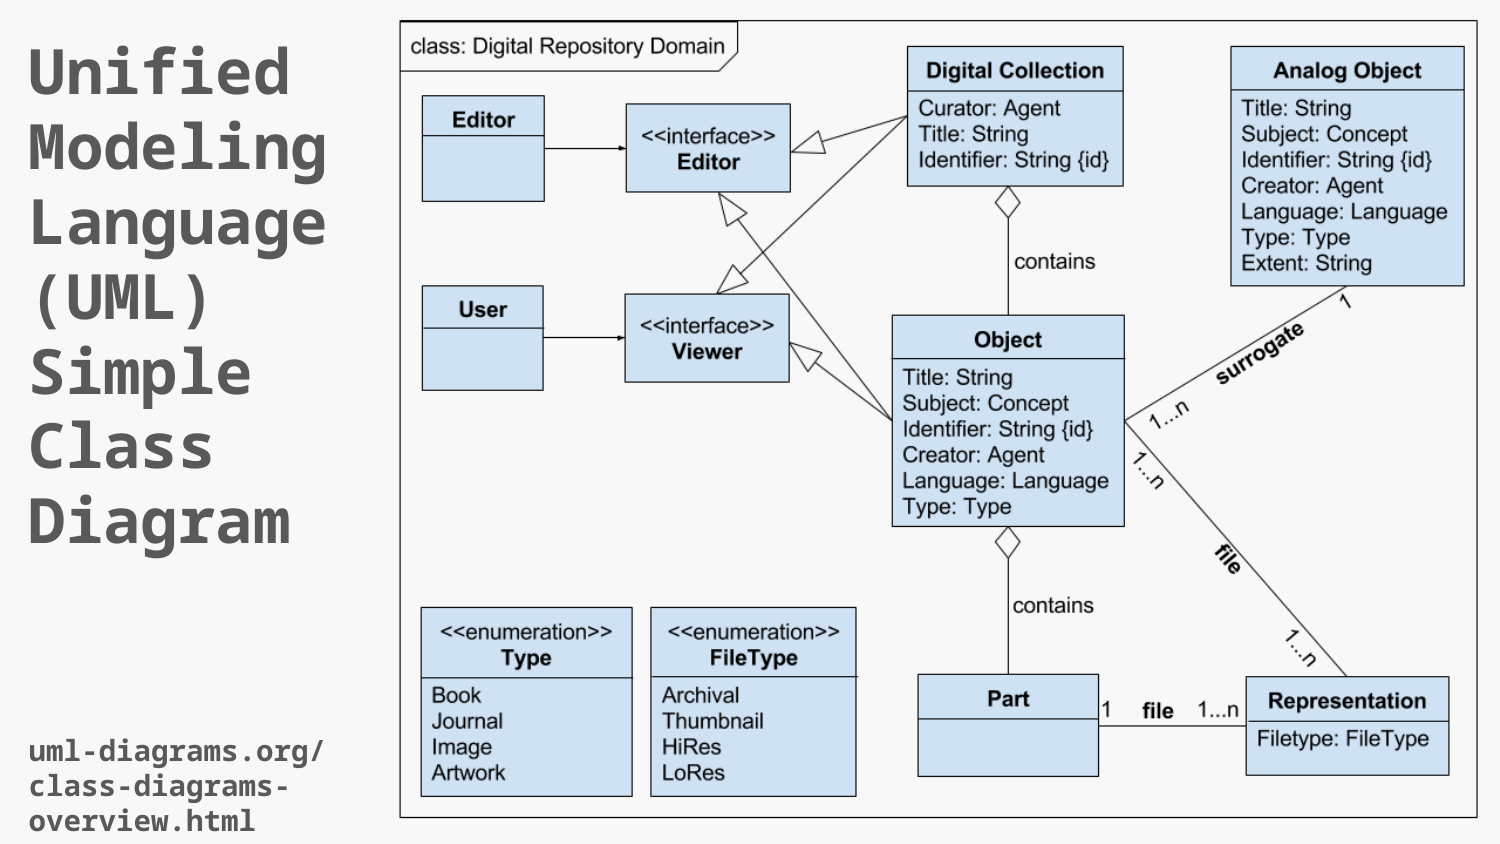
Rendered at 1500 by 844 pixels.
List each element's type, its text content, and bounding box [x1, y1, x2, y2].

list Unified Modeling Language (UML) Simple Class Diagram [13, 16, 369, 590]
picture [374, 0, 1500, 844]
list uml-diagrams.org/class-diagrams-overview.html [13, 738, 369, 830]
